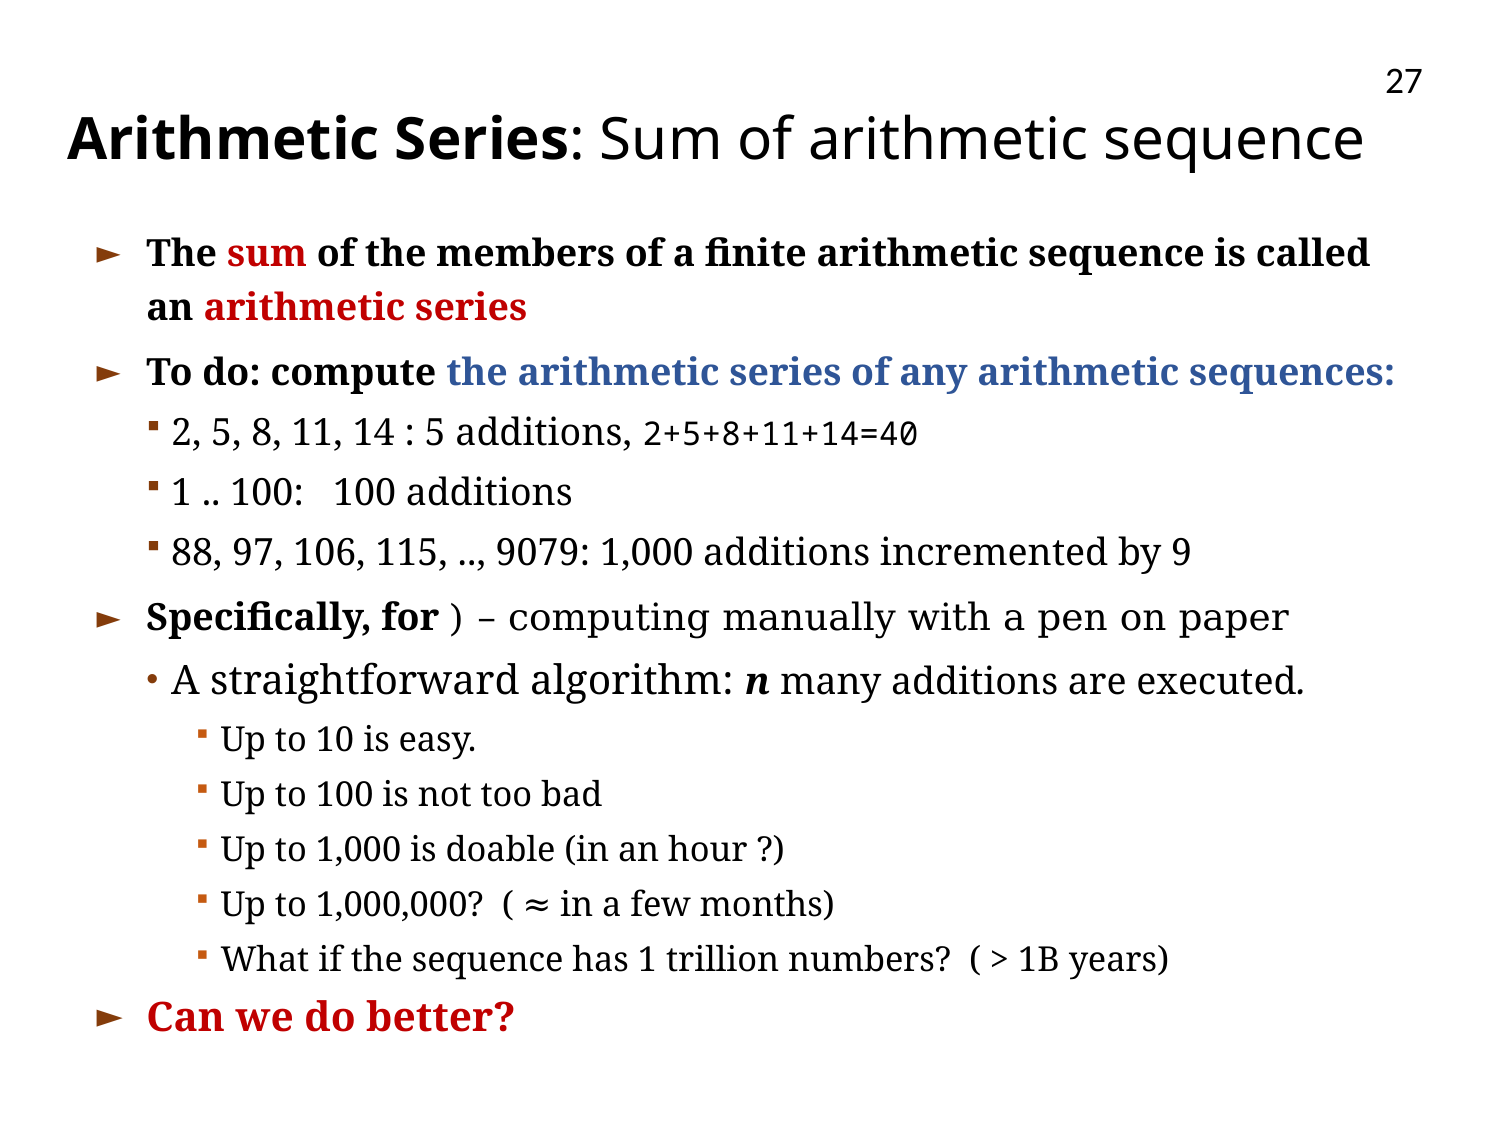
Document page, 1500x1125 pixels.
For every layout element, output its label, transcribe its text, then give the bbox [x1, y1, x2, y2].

title Arithmetic Series: Sum of arithmetic sequence [52, 78, 1479, 205]
slide_number 27 [1370, 48, 1500, 175]
